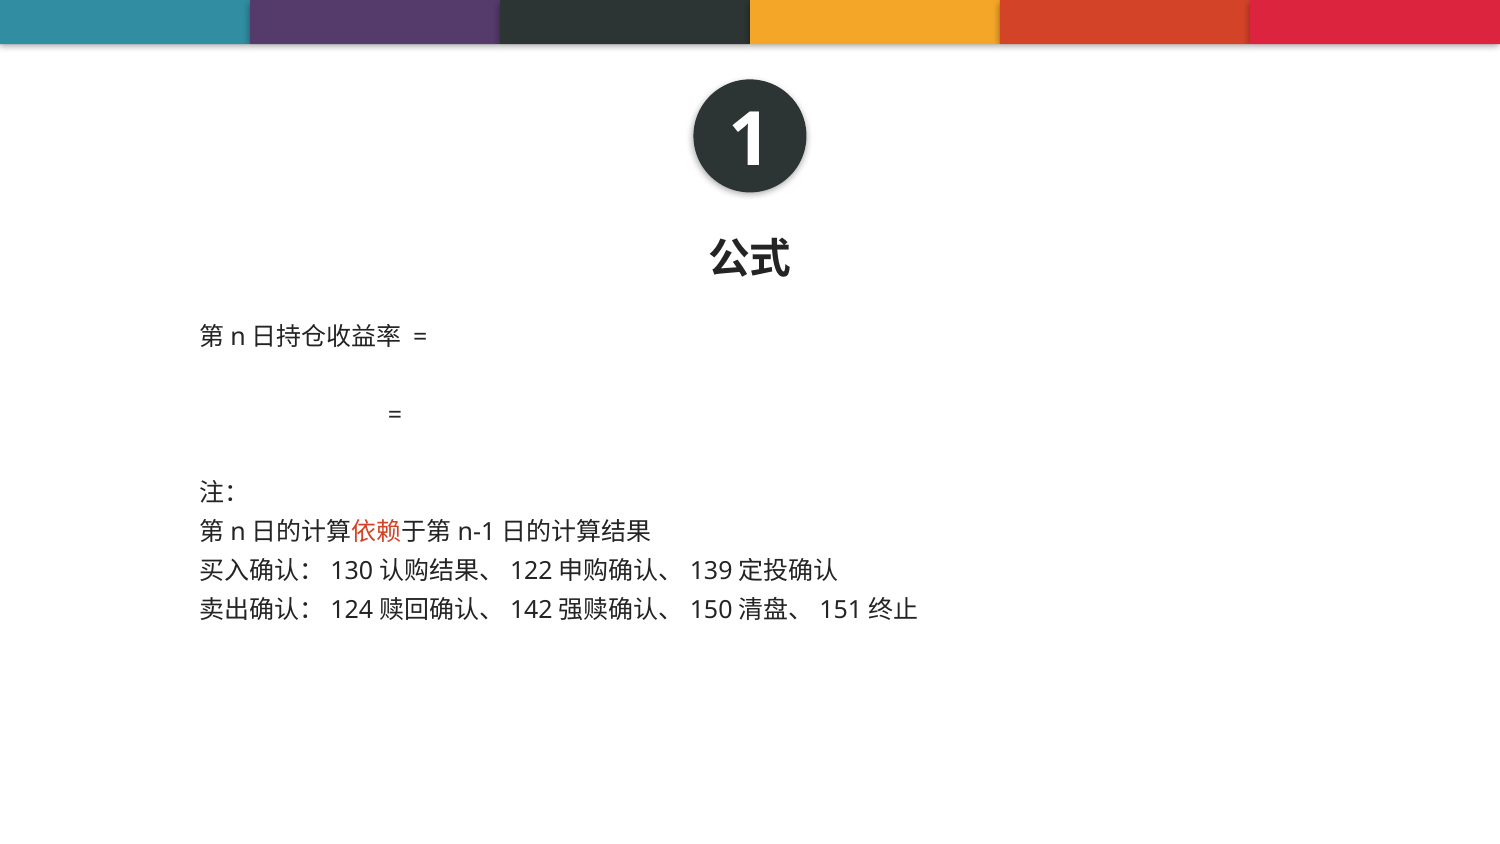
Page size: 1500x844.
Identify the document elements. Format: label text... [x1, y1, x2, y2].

text_box 公式 [519, 211, 981, 288]
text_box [0, 0, 1500, 45]
text_box 1 [692, 78, 808, 194]
